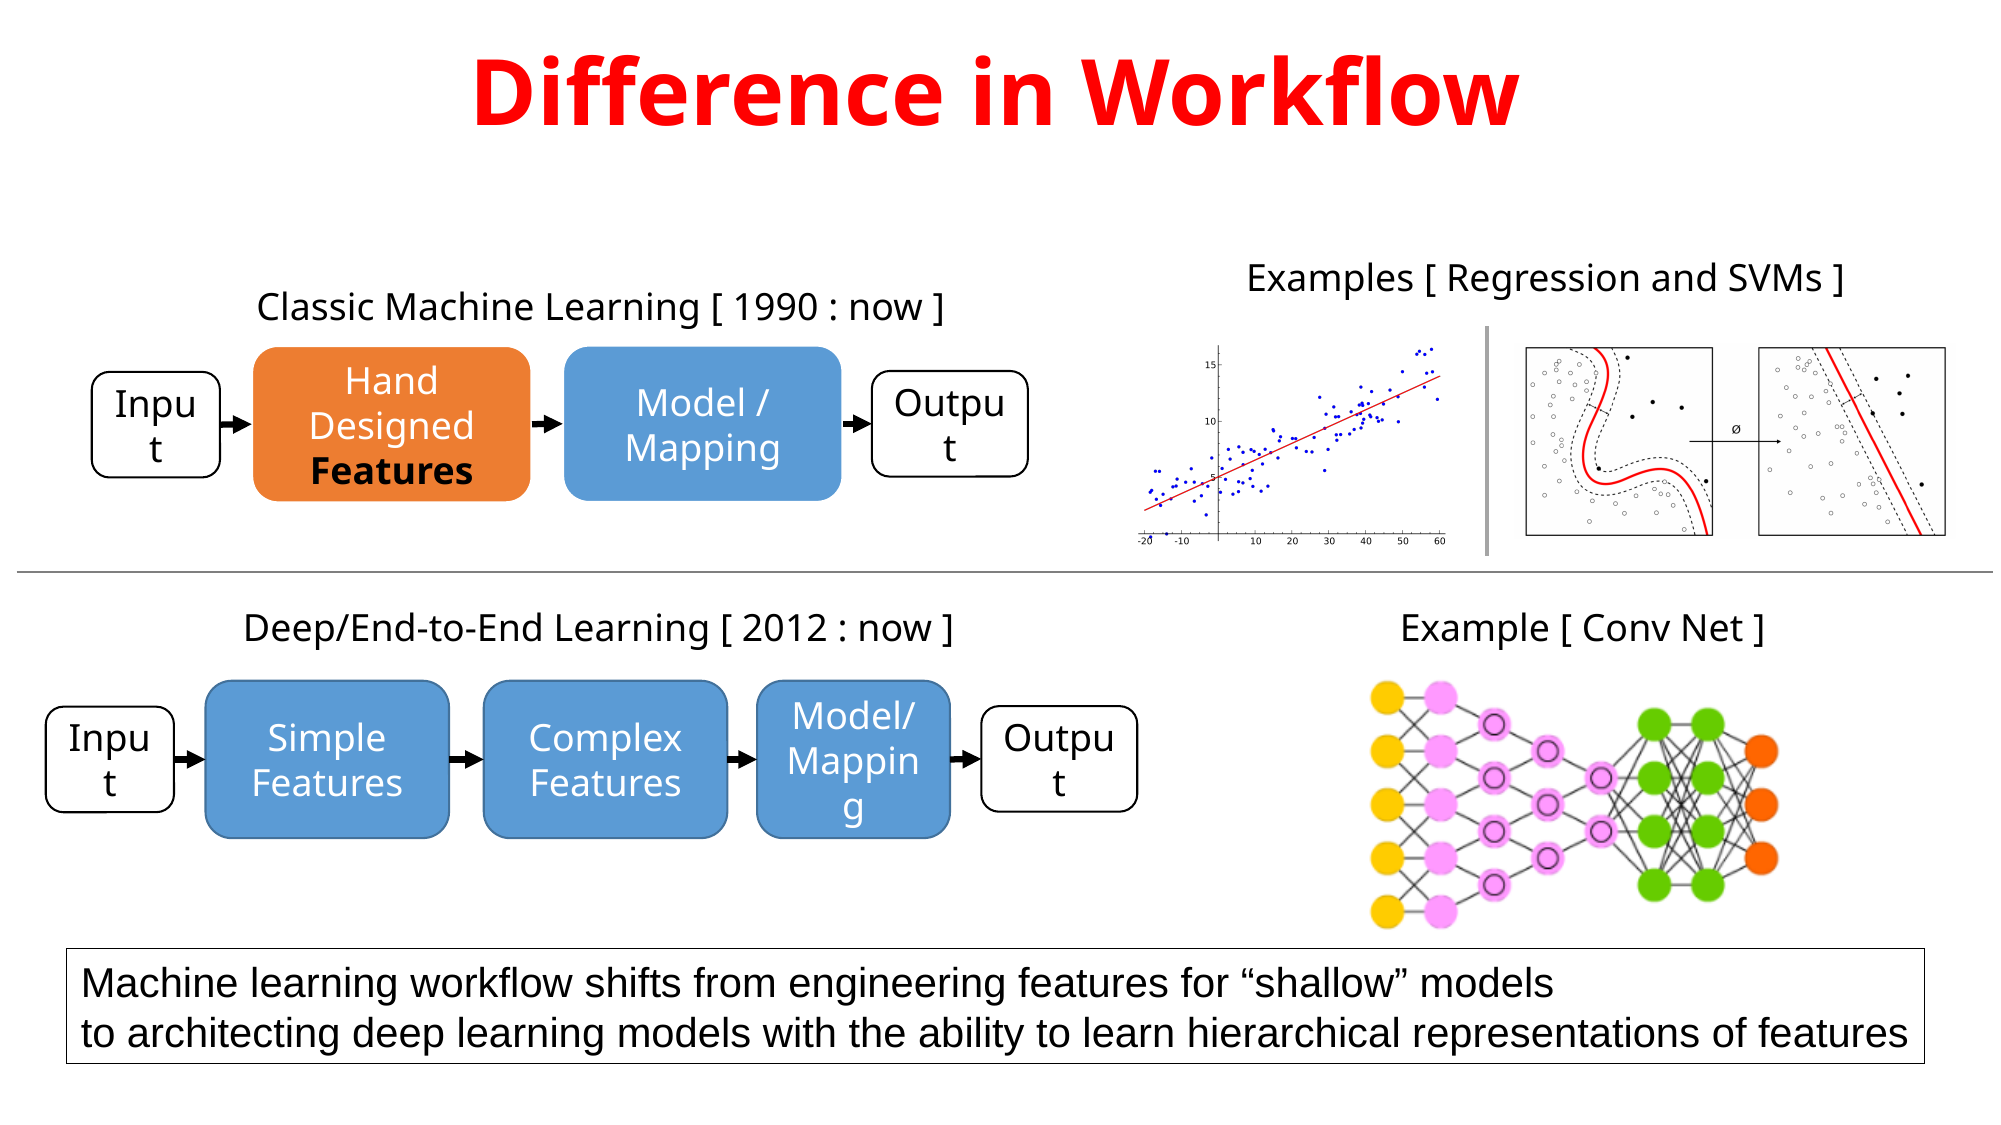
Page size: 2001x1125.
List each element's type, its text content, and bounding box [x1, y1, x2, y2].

text_box Output [981, 706, 1138, 812]
text_box Difference in Workflow [0, 30, 1996, 162]
text_box Model/ Mapping [757, 680, 951, 839]
text_box Output [871, 370, 1028, 477]
text_box Input [91, 371, 220, 478]
text_box Simple Features [205, 680, 450, 839]
text_box Classic Machine Learning [ 1990 : now ] [241, 275, 1028, 337]
text_box Deep/End-to-End Learning [ 2012 : now ] [227, 596, 996, 658]
text_box Input [45, 706, 174, 813]
text_box Model / Mapping [562, 345, 844, 503]
text_box Hand Designed Features [251, 345, 533, 503]
picture [1126, 338, 1461, 550]
text_box Complex Features [483, 680, 728, 839]
picture [1331, 674, 1811, 932]
text_box Machine learning workflow shifts from engineering features for “shallow” models to architecting deep learning models with the ability to learn hierarchical representations of features [66, 948, 1925, 1064]
text_box Examples [ Regression and SVMs ] [1231, 246, 1956, 308]
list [1514, 342, 1956, 540]
text_box Example [ Conv Net ] [1384, 595, 1994, 657]
